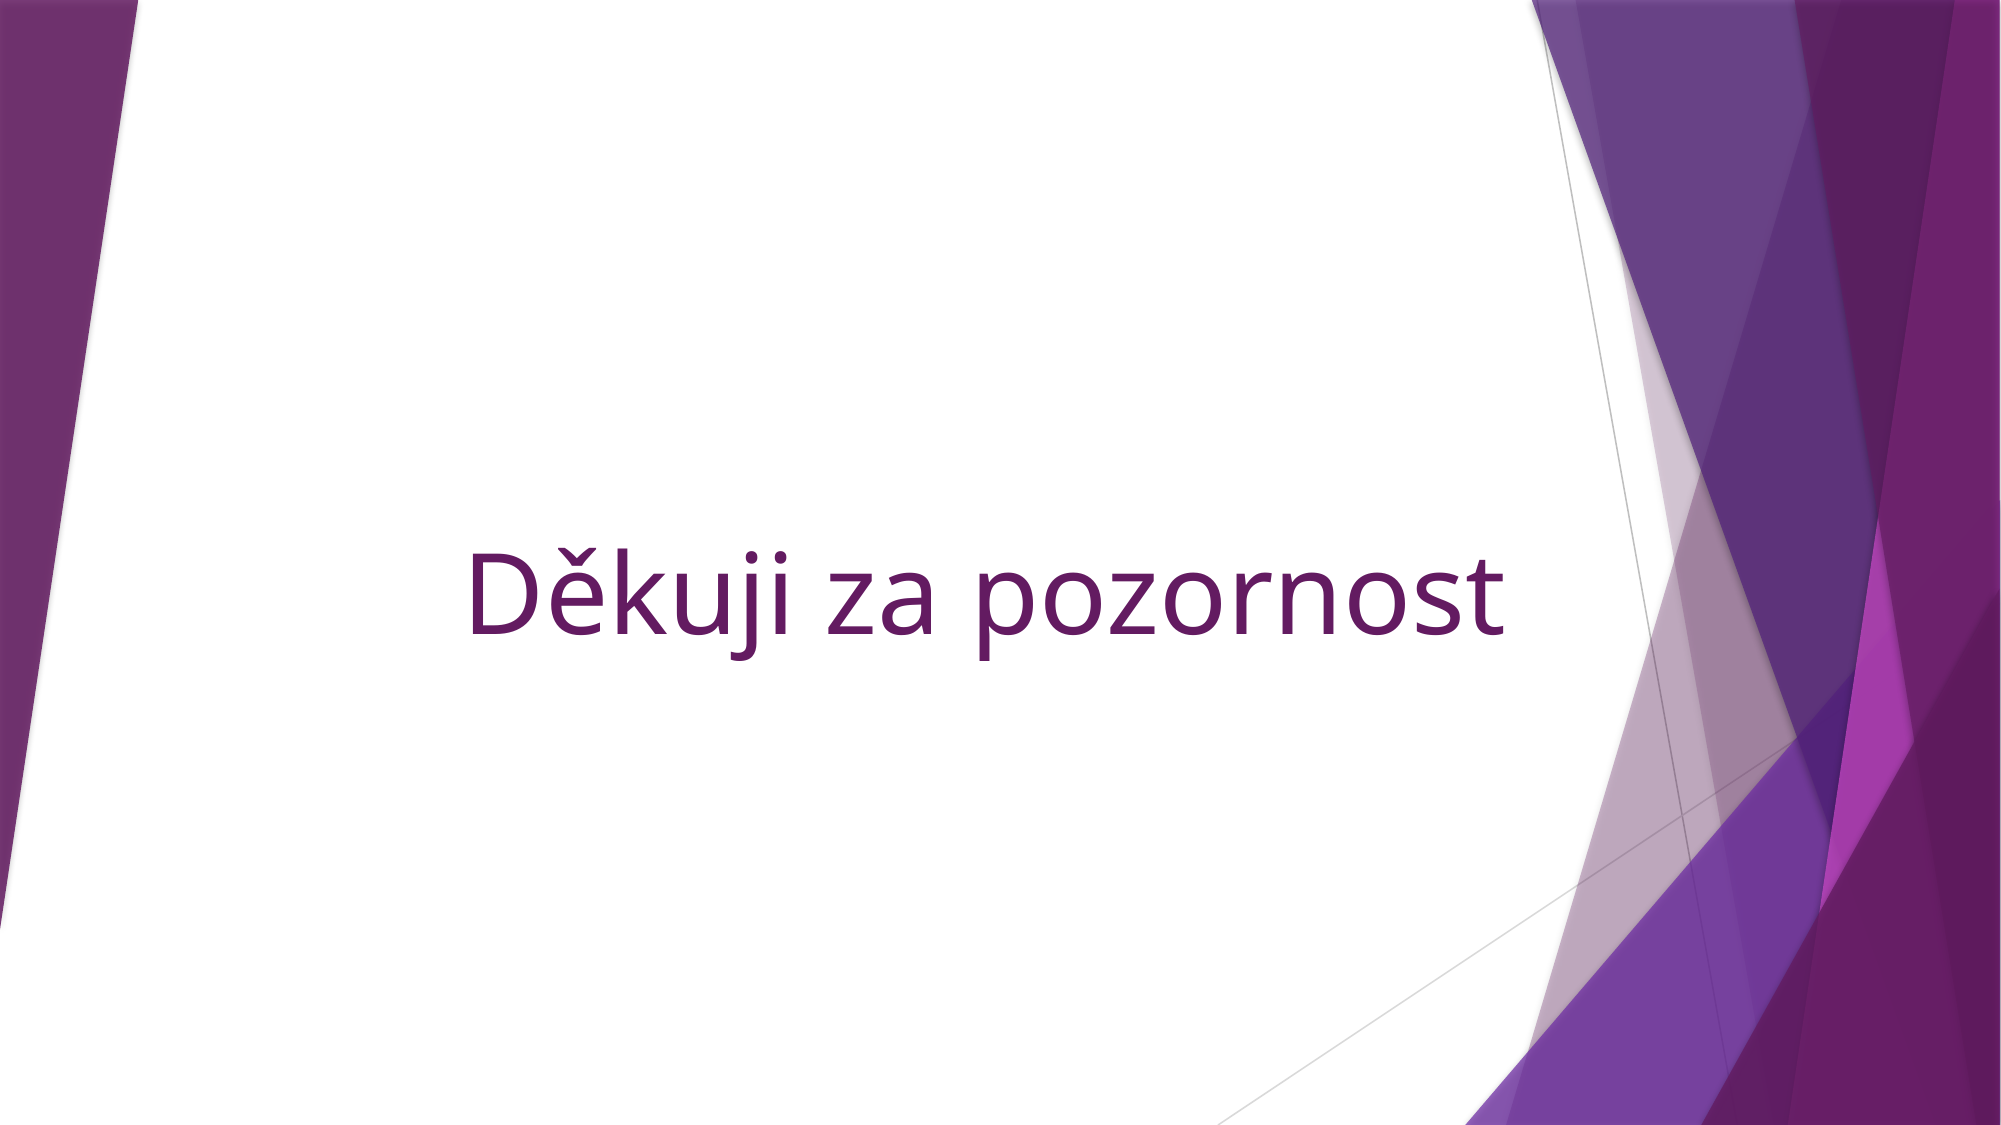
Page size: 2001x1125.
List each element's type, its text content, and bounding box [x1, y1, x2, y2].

title Děkuji za pozornost [247, 394, 1522, 665]
